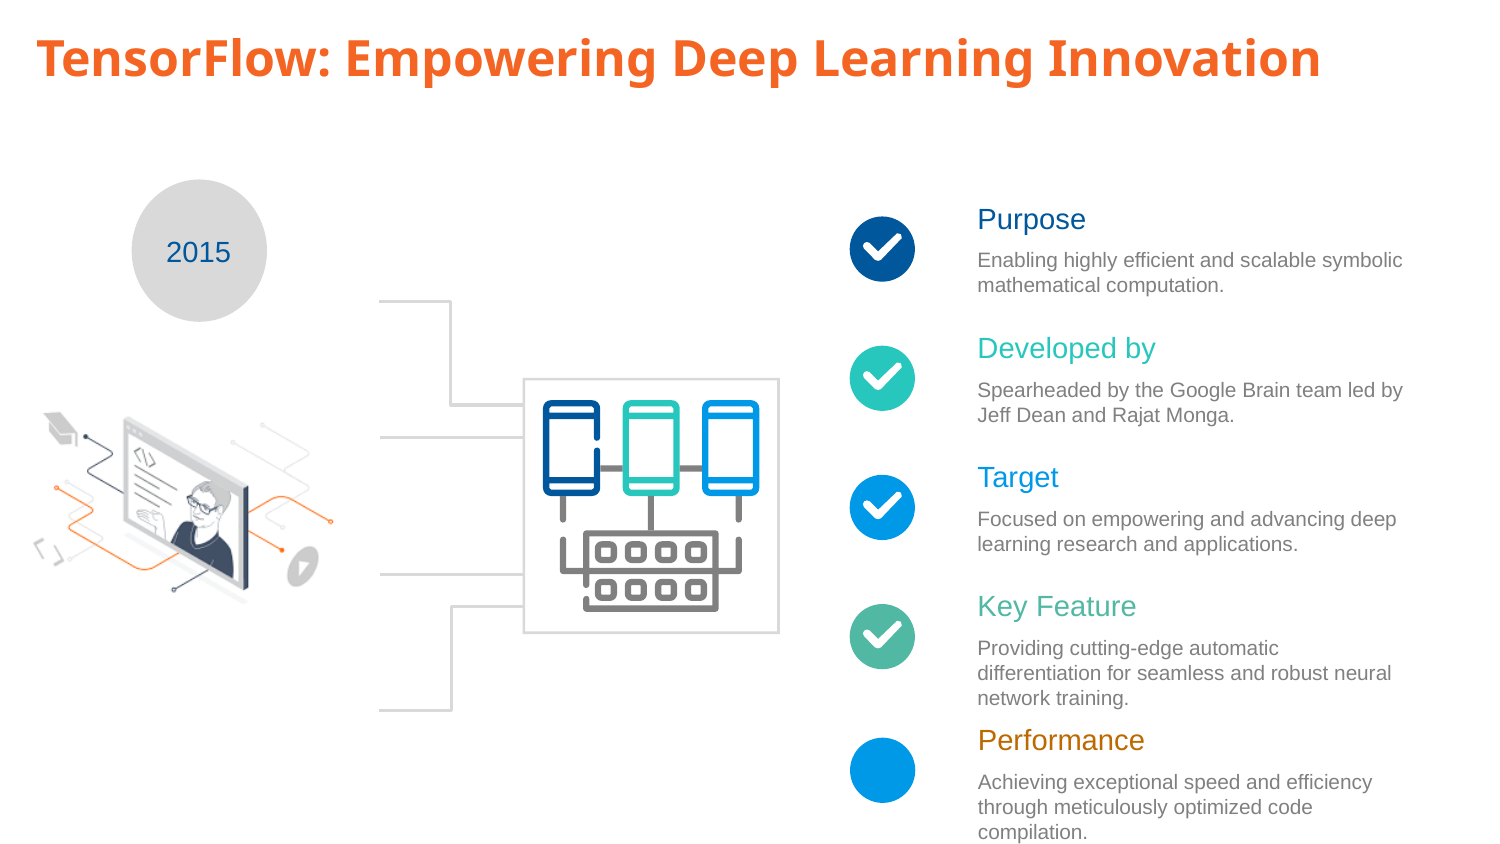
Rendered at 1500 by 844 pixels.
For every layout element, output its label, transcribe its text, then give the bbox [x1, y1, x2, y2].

picture [11, 402, 380, 610]
text_box [862, 233, 902, 261]
text_box Providing cutting-edge automatic differentiation for seamless and robust neural network training. [962, 630, 1422, 718]
text_box TensorFlow: Empowering Deep Learning Innovation [21, 10, 1474, 137]
text_box [847, 472, 918, 543]
text_box Performance [963, 713, 1422, 764]
text_box Key Feature [962, 580, 1422, 630]
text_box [378, 301, 524, 406]
text_box Developed by [962, 321, 1422, 368]
text_box Target [962, 451, 1422, 498]
text_box Purpose [962, 192, 1422, 239]
text_box [862, 491, 902, 520]
text_box Enabling highly efficient and scalable symbolic mathematical computation. [962, 239, 1422, 305]
text_box [847, 735, 918, 806]
text_box [528, 376, 782, 636]
text_box [862, 620, 902, 649]
text_box Focused on empowering and advancing deep learning research and applications. [962, 498, 1422, 563]
text_box [847, 214, 918, 284]
text_box [862, 362, 902, 391]
text_box Achieving exceptional speed and efficiency through meticulously optimized code compilation. [963, 764, 1422, 844]
text_box 2015 [129, 177, 270, 324]
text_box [542, 399, 760, 613]
text_box [847, 343, 918, 413]
text_box Spearheaded by the Google Brain team led by Jeff Dean and Rajat Monga. [962, 368, 1422, 434]
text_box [378, 606, 524, 711]
text_box [847, 601, 918, 672]
text_box [521, 412, 527, 610]
